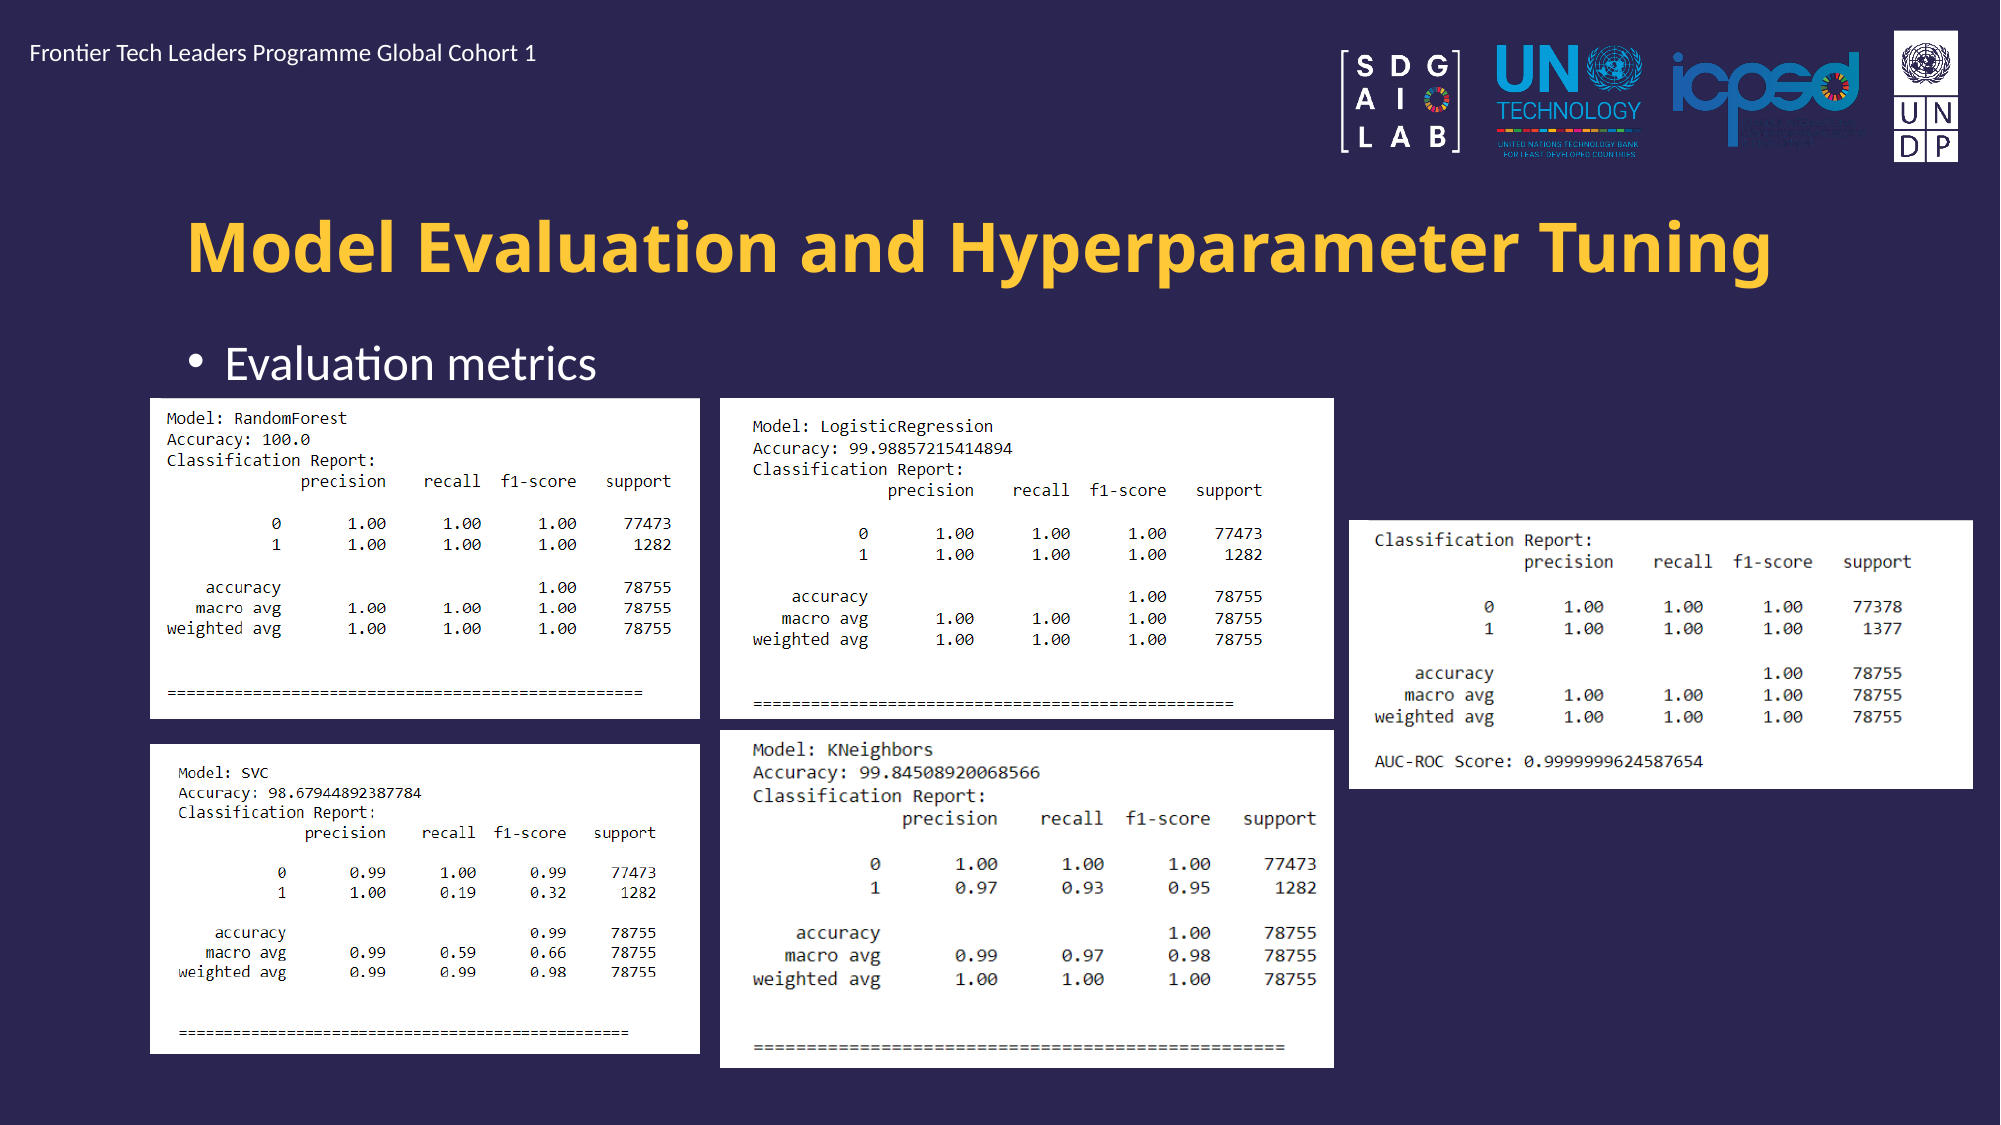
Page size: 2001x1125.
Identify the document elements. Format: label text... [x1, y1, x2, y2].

list Evaluation metrics [172, 329, 1828, 1014]
picture [720, 398, 1334, 719]
picture [150, 744, 700, 1054]
picture [1349, 520, 1973, 789]
picture [1337, 35, 1464, 163]
title Model Evaluation and Hyperparameter Tuning [170, 174, 1830, 326]
picture [1673, 0, 1989, 193]
text_box Frontier Tech Leaders Programme Global Cohort 1 [14, 29, 846, 74]
picture [150, 398, 700, 719]
picture [720, 730, 1334, 1068]
picture [1822, 74, 1848, 100]
picture [1490, 42, 1648, 163]
